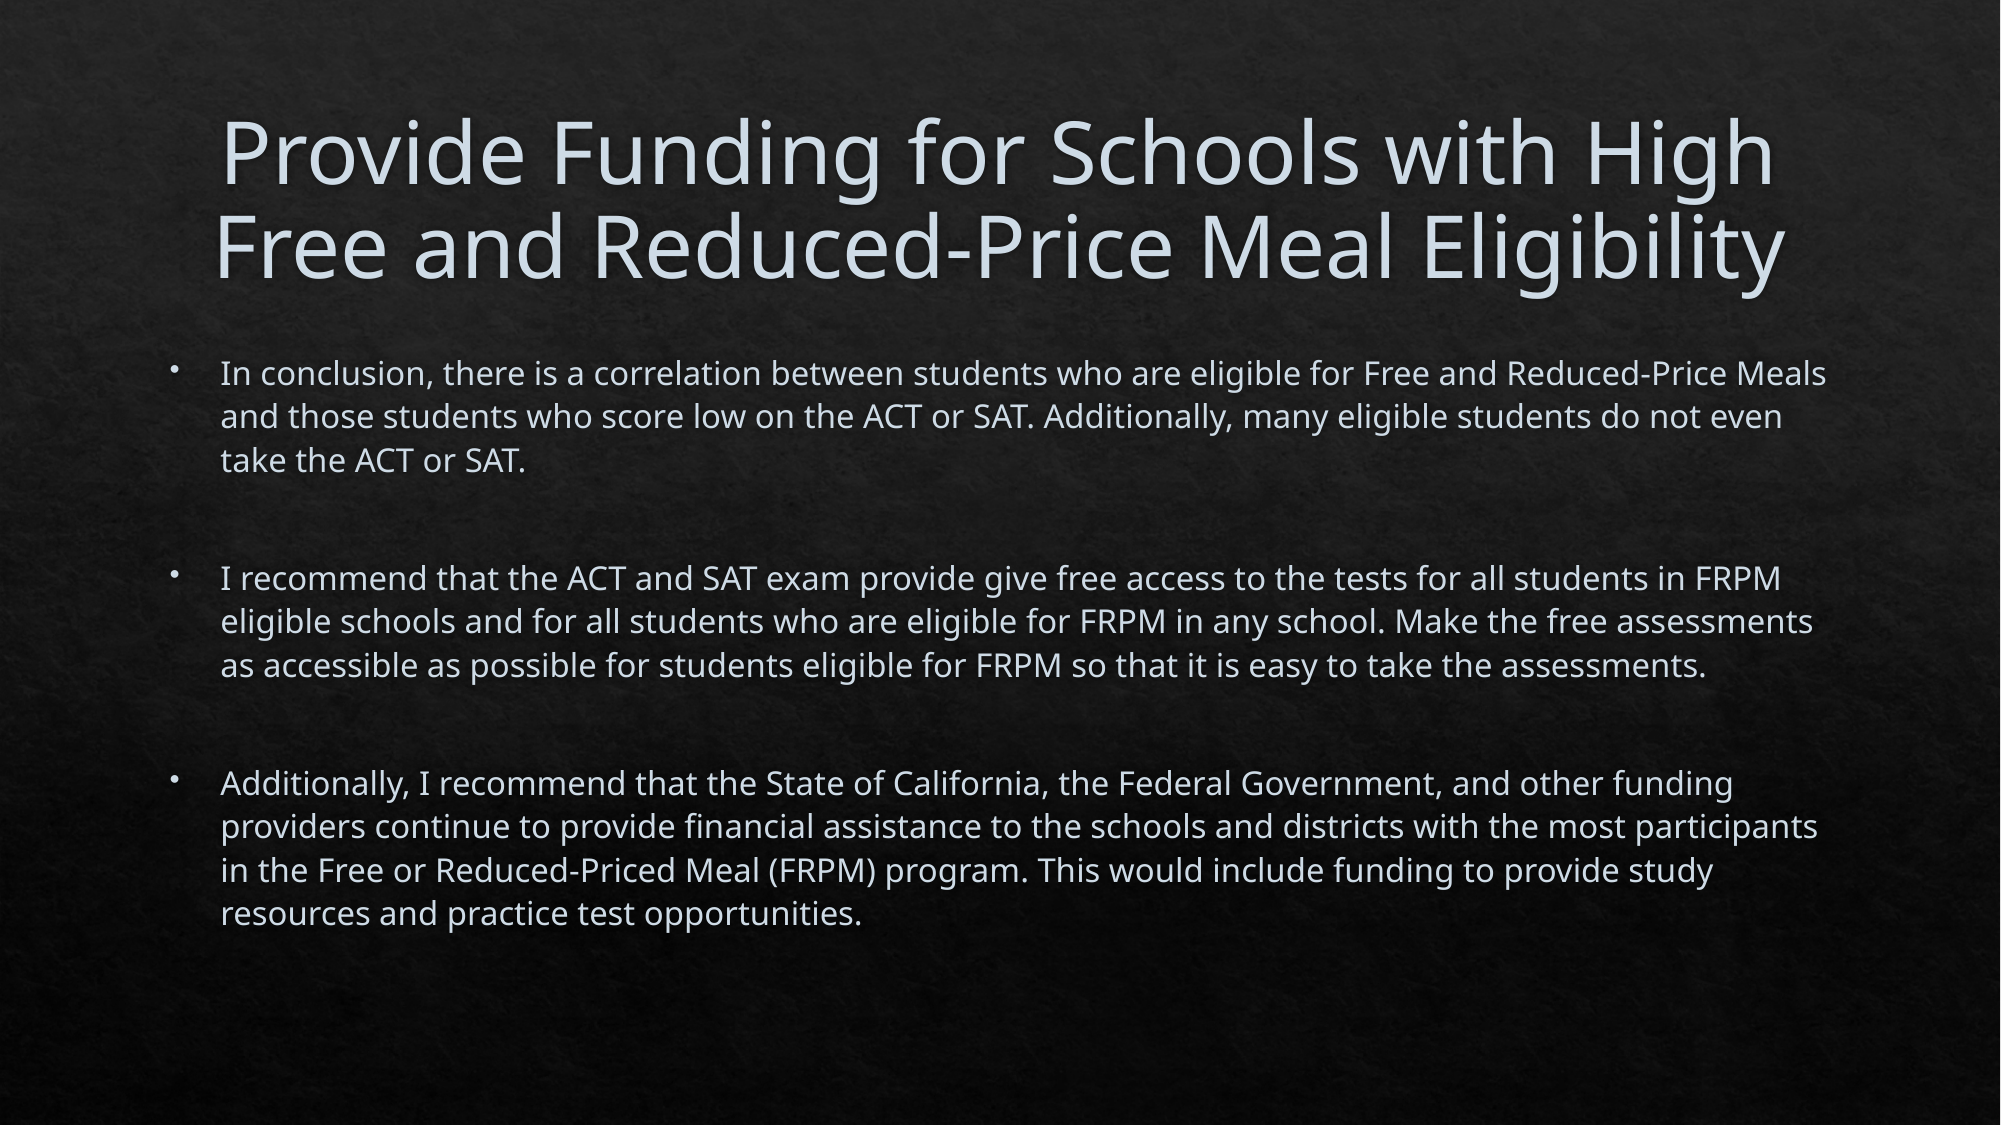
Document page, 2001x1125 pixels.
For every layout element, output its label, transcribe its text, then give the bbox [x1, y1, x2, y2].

title Provide Funding for Schools with High Free and Reduced-Price Meal Eligibility [149, 99, 1849, 307]
list In conclusion, there is a correlation between students who are eligible for Free and Reduced-Price Meals and those students who score low on the ACT or SAT. Additionally, many eligible students do not even take the ACT or SAT. I recommend that the ACT and SAT exam provide give free access to the tests for all students in FRPM eligible schools and for all students who are eligible for FRPM in any school. Make the free assessments as accessible as possible for students eligible for FRPM so that it is easy to take the assessments. Additionally, I recommend that the State of California, the Federal Government, and other funding providers continue to provide financial assistance to the schools and districts with the most participants in the Free or Reduced-Priced Meal (FRPM) program. This would include funding to provide study resources and practice test opportunities. [149, 340, 1849, 950]
